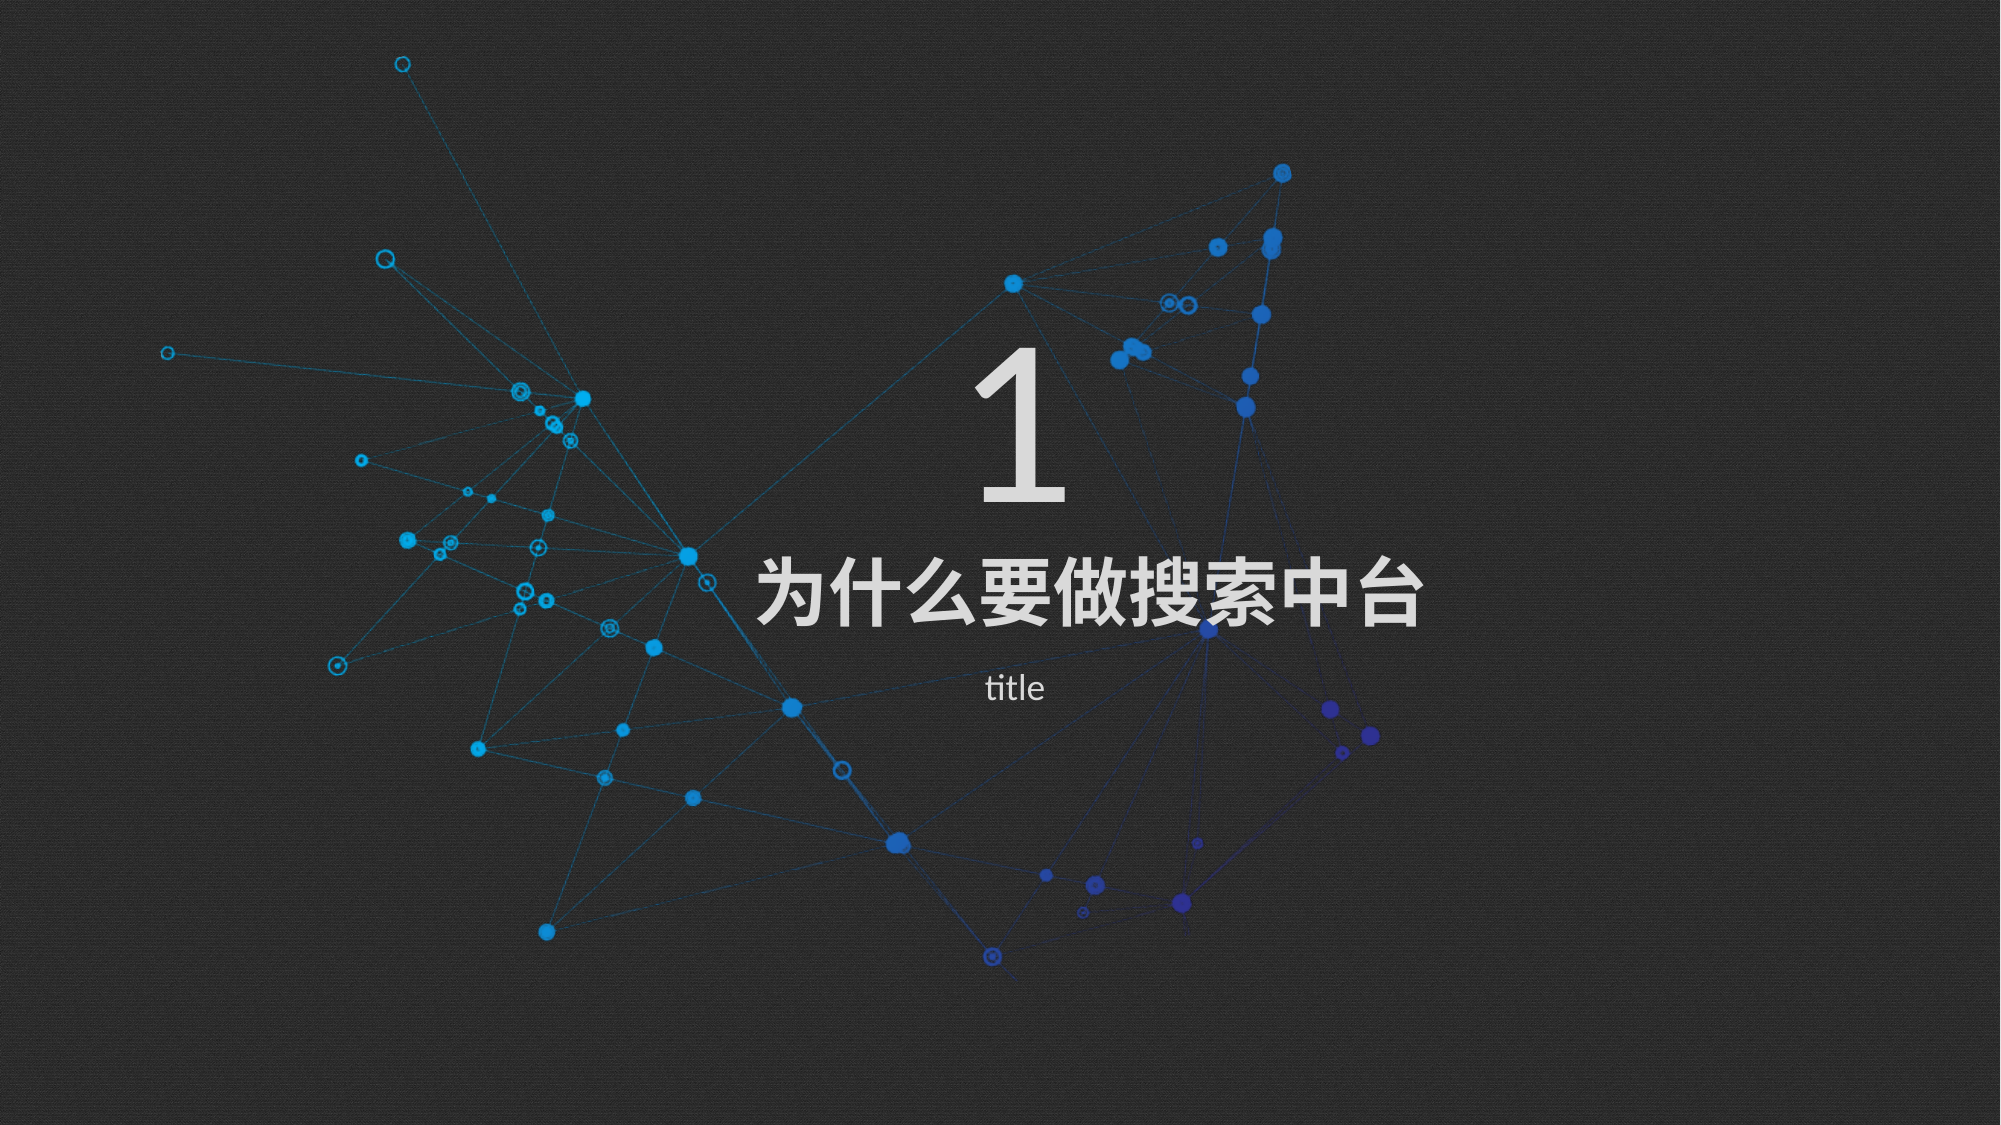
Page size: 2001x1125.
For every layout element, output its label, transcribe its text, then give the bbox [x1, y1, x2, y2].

text_box 为什么要做搜索中台 [1315, 537, 1444, 643]
picture [0, 0, 2001, 1125]
